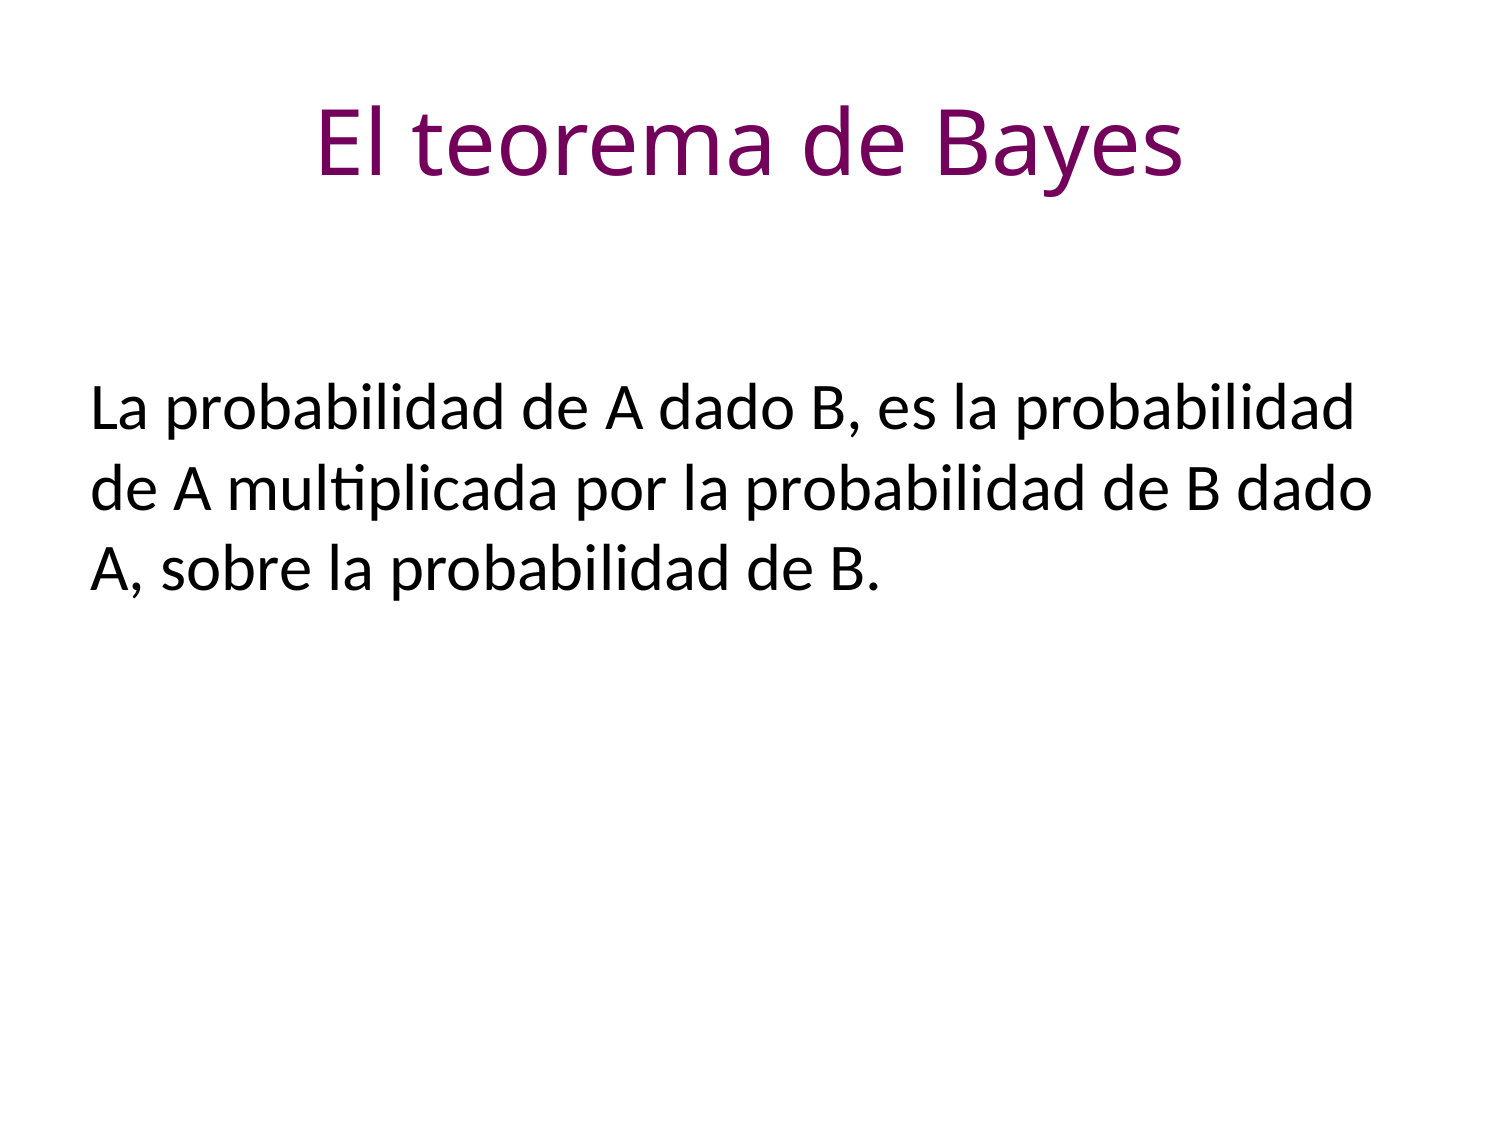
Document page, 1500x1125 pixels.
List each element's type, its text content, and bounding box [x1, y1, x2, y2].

title El teorema de Bayes [75, 45, 1425, 233]
